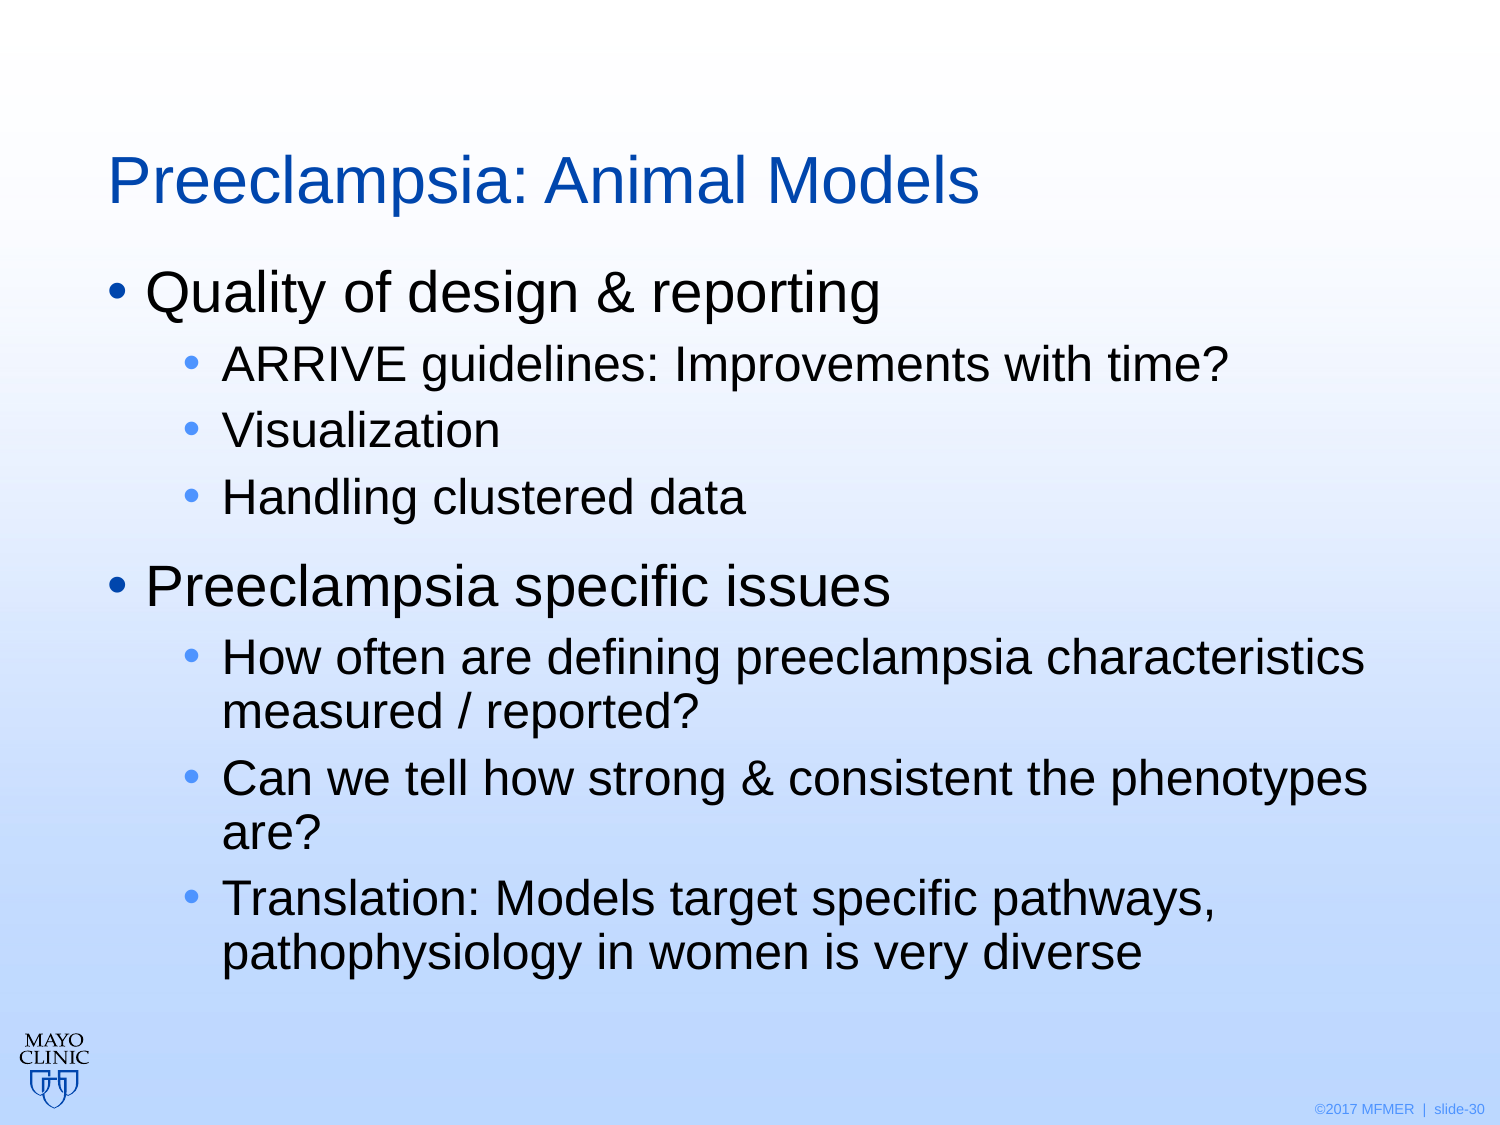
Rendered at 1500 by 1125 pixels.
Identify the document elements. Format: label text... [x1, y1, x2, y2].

list Quality of design & reporting ARRIVE guidelines: Improvements with time? Visualization Handling clustered data Preeclampsia specific issues How often are defining preeclampsia characteristics measured / reported? Can we tell how strong & consistent the phenotypes are? Translation: Models target specific pathways, pathophysiology in women is very diverse [108, 224, 1392, 1013]
picture [0, 0, 1500, 1125]
title Preeclampsia: Animal Models [108, 0, 1392, 224]
